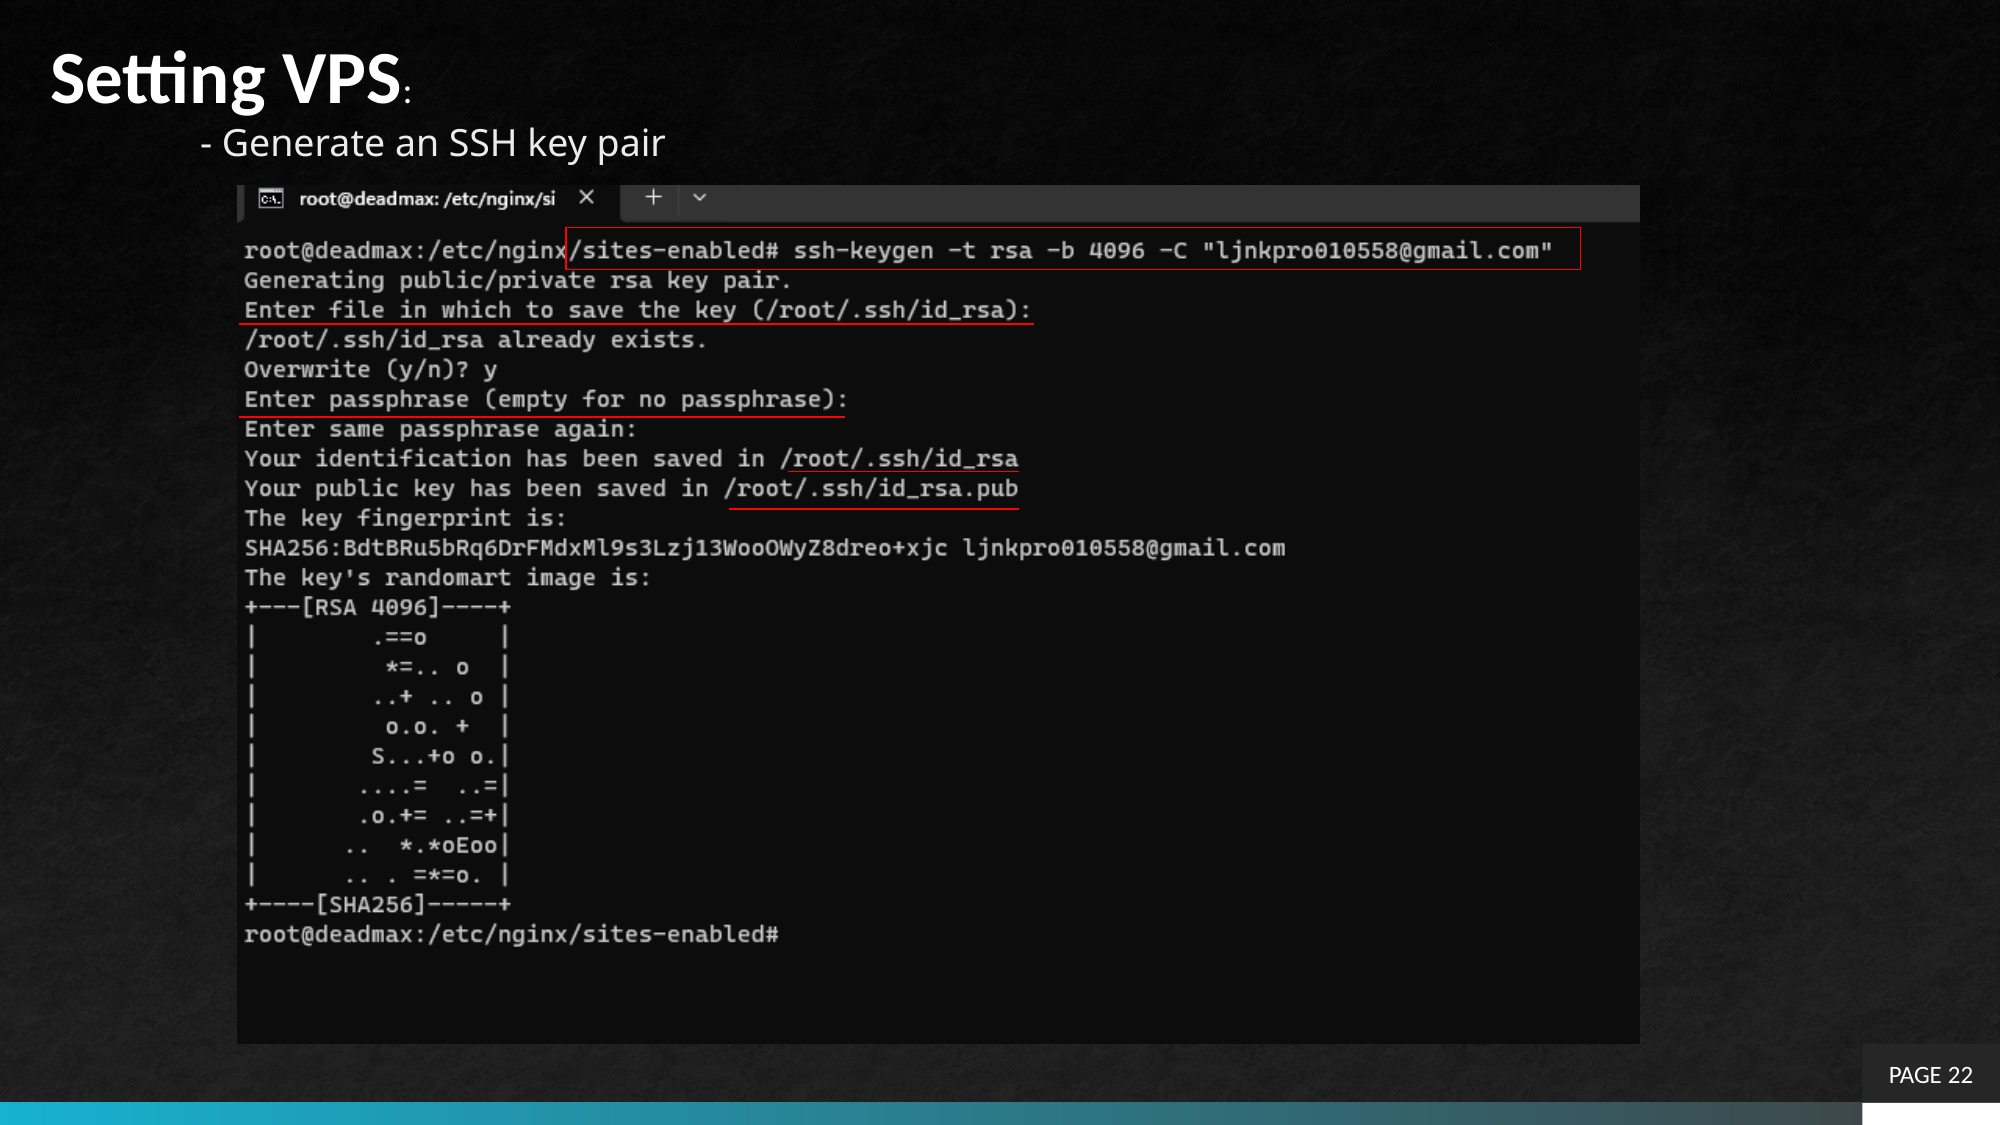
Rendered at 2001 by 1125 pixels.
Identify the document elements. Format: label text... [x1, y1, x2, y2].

text_box Setting VPS: - Generate an SSH key pair [35, 21, 1221, 172]
picture [0, 0, 2000, 1103]
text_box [237, 185, 1640, 1044]
slide_number PAGE 22 [1862, 1043, 2000, 1103]
